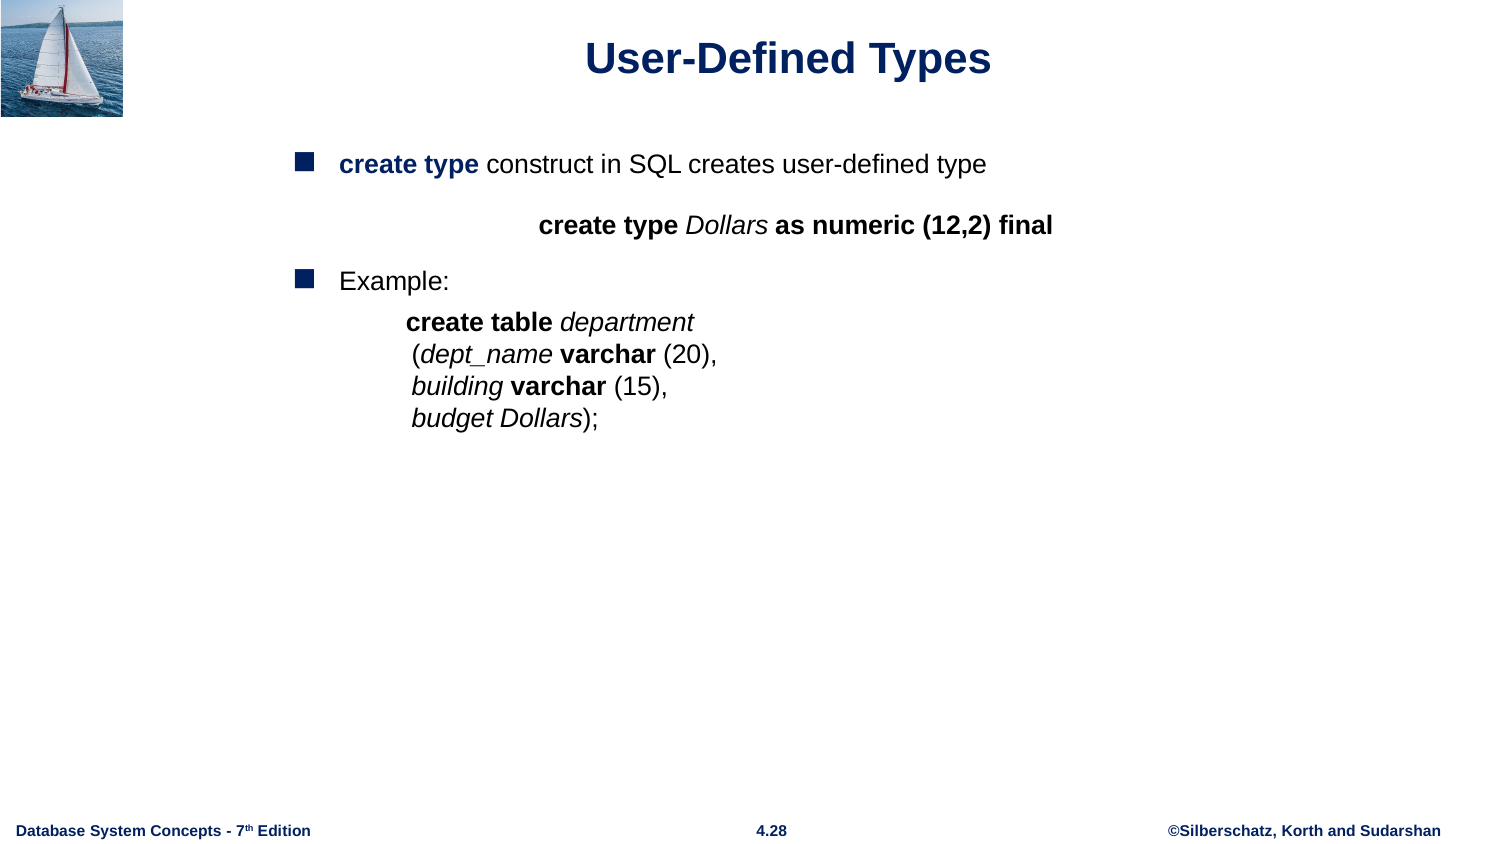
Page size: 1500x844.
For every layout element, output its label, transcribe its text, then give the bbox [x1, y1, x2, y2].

title User-Defined Types [125, 14, 1452, 90]
picture [0, 0, 123, 117]
list create type construct in SQL creates user-defined type create type Dollars as numeric (12,2) final Example: create table department (dept_name varchar (20), building varchar (15), budget Dollars); [282, 139, 1220, 503]
